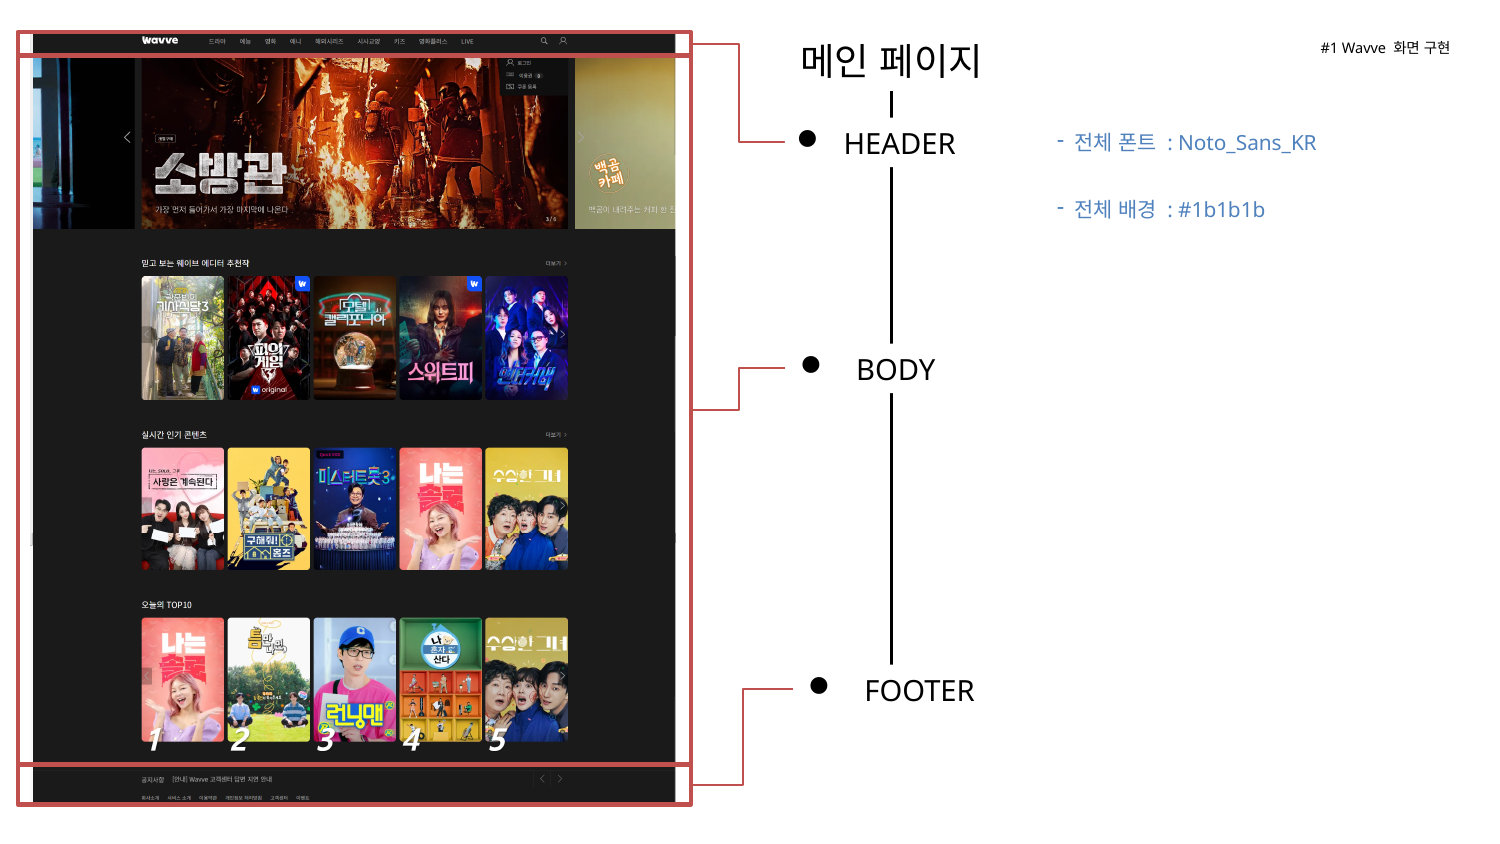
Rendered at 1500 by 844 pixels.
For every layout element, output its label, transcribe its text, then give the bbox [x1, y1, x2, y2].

text_box BODY [785, 343, 887, 394]
text_box [16, 763, 25, 807]
text_box #1 Wavve 화면 구현 [1305, 32, 1466, 65]
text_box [29, 31, 676, 805]
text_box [690, 689, 786, 785]
text_box BODY [897, 343, 951, 394]
text_box [16, 30, 30, 54]
text_box HEADER [897, 117, 971, 168]
text_box 메인 페이지 [785, 30, 999, 91]
text_box 전체 배경 : #1b1b1b [1045, 189, 1352, 230]
text_box 전체 폰트 : Noto_Sans_KR [1045, 122, 1352, 163]
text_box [690, 368, 786, 411]
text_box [690, 43, 786, 144]
text_box [674, 30, 693, 54]
text_box [681, 54, 693, 763]
text_box HEADER [784, 117, 887, 168]
text_box FOOTER [793, 664, 991, 715]
text_box [680, 763, 693, 807]
text_box [16, 54, 24, 763]
